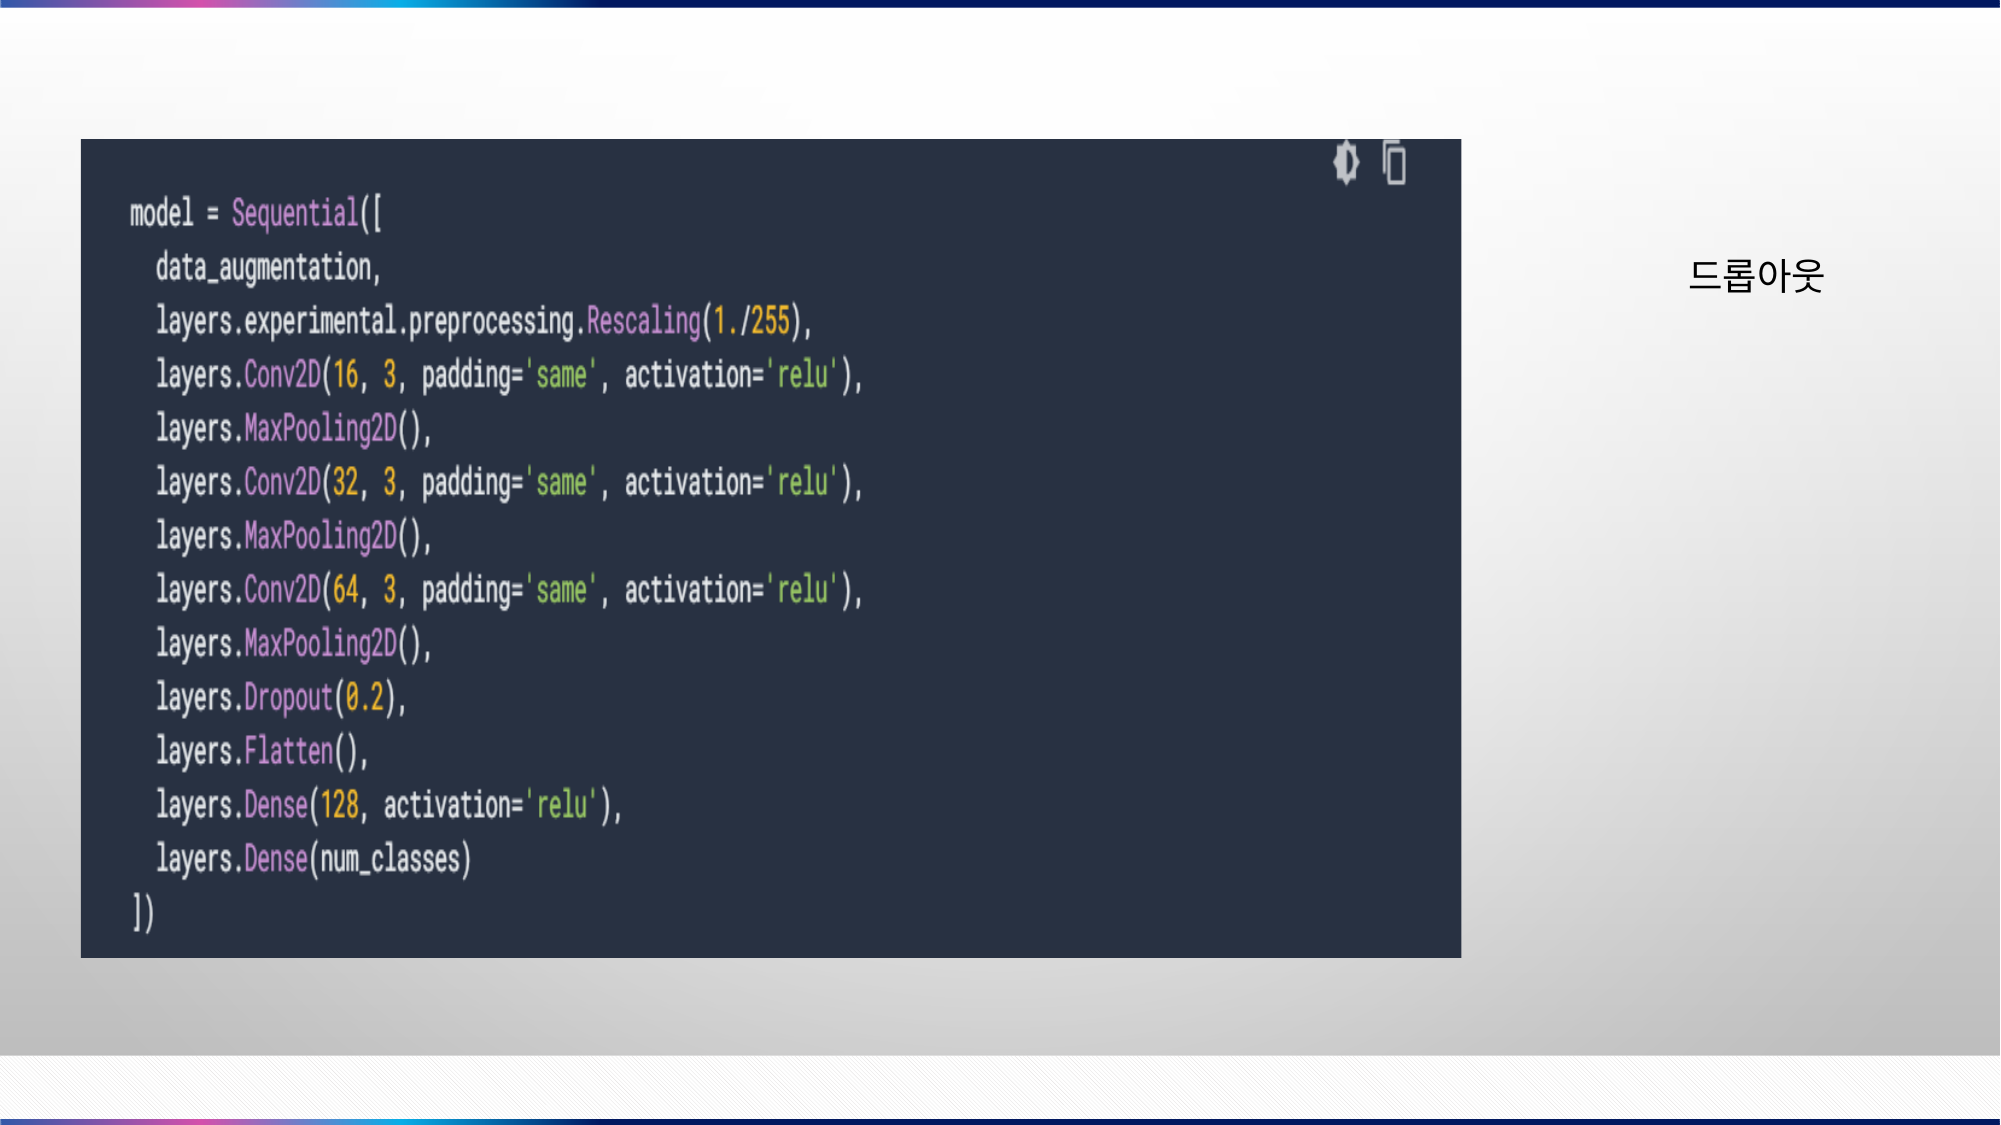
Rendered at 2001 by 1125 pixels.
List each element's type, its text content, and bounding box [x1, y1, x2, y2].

text_box 드롭아웃 [1673, 245, 1920, 305]
picture [0, 0, 2000, 1055]
picture [0, 1119, 390, 1125]
picture [471, 1119, 2000, 1125]
